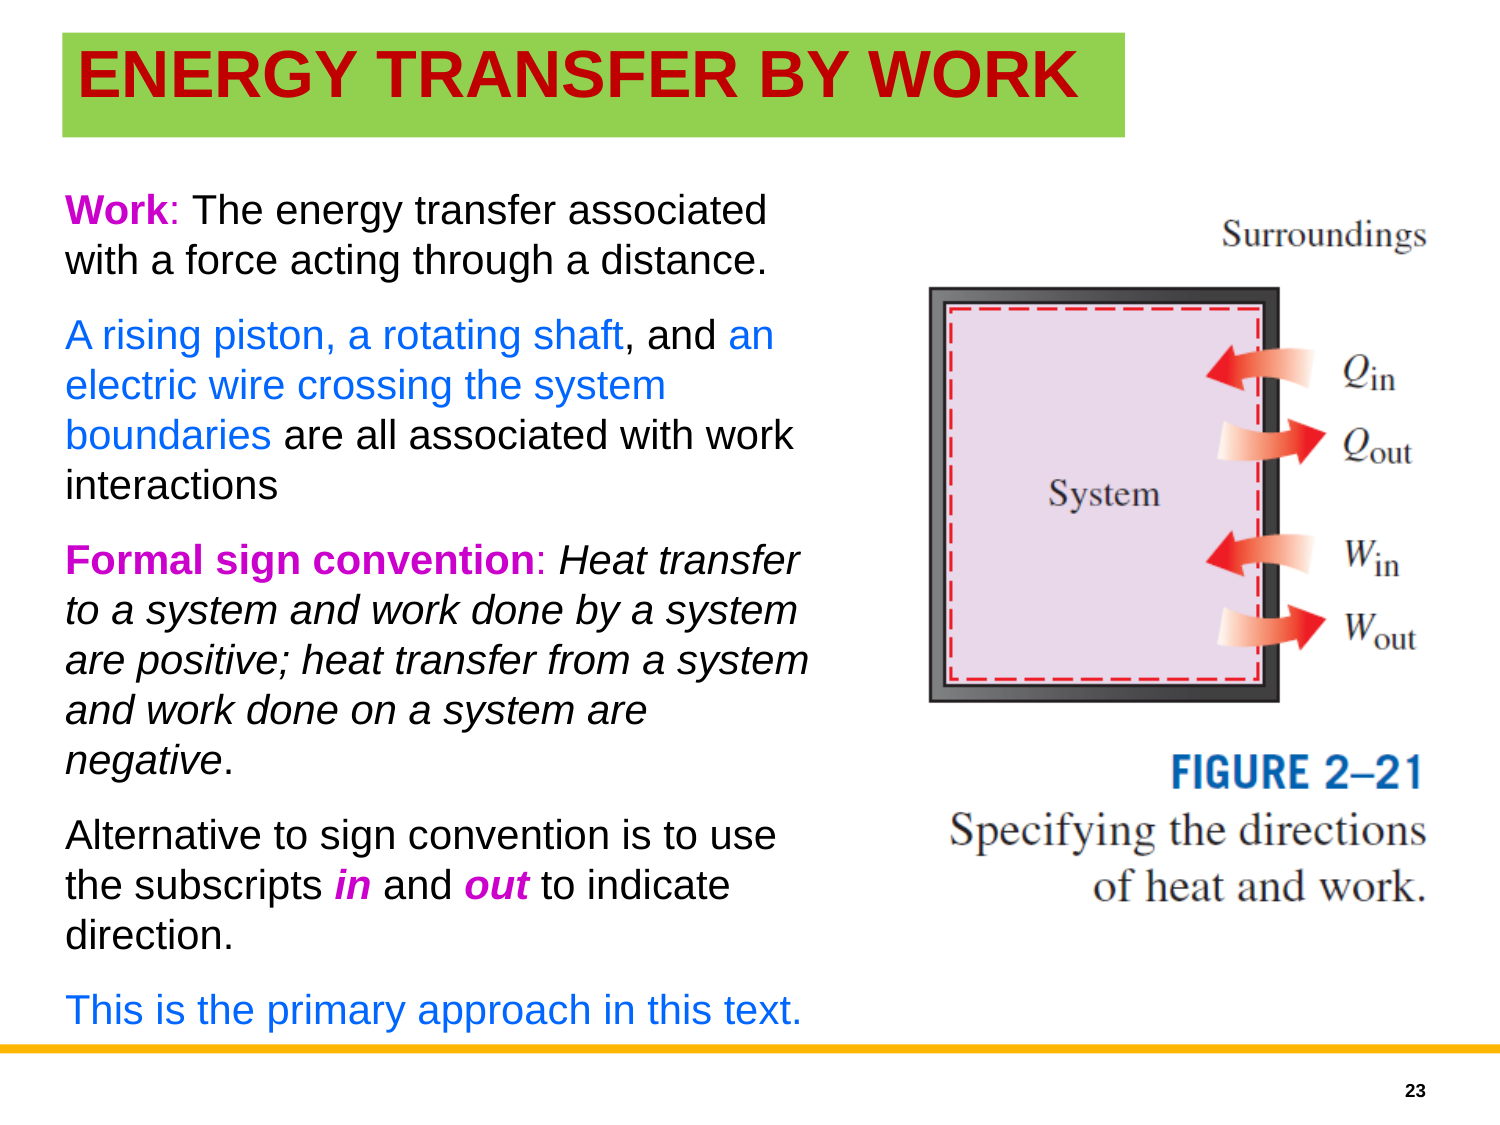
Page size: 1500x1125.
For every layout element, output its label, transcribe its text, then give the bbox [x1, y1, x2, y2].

picture [912, 206, 1443, 926]
slide_number 23 [1283, 1071, 1442, 1109]
list Work: The energy transfer associated with a force acting through a distance. A rising piston, a rotating shaft, and an electric wire crossing the system boundaries are all associated with work interactions Formal sign convention: Heat transfer to a system and work done by a system are positive; heat transfer from a system and work done on a system are negative. Alternative to sign convention is to use the subscripts in and out to indicate direction. This is the primary approach in this text. [50, 174, 838, 1013]
title ENERGY TRANSFER BY WORK [62, 32, 1125, 138]
